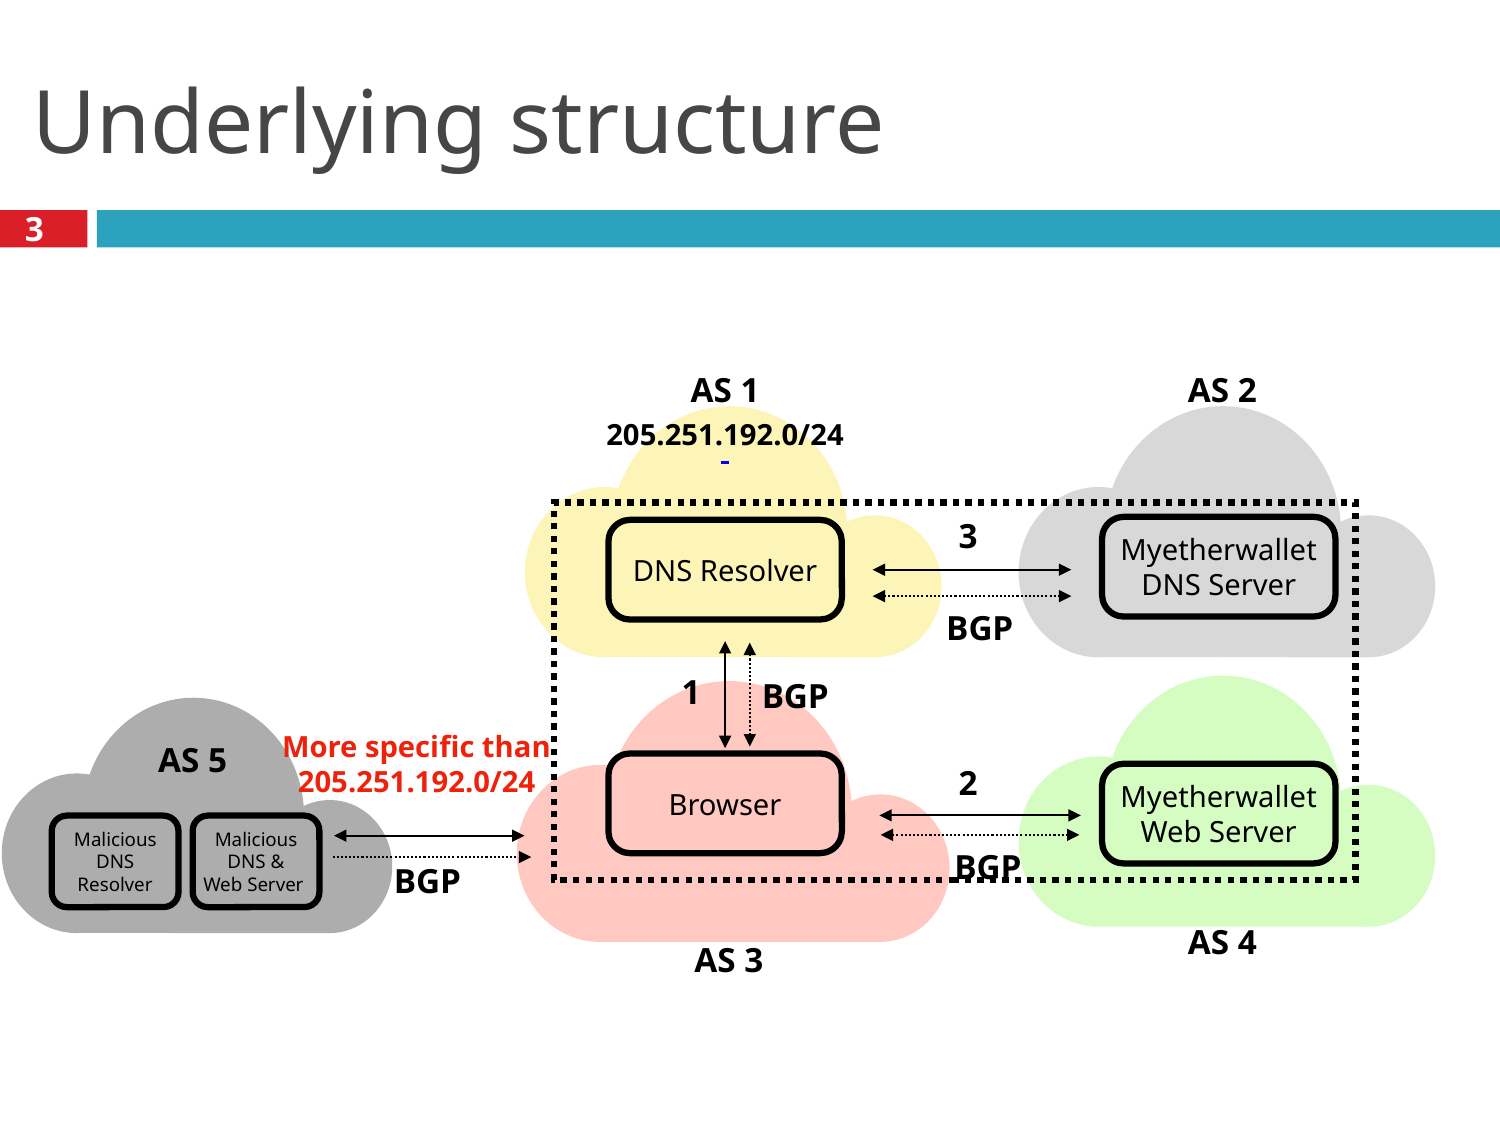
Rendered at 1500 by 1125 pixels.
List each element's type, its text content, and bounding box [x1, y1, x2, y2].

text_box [1, 697, 393, 934]
title Underlying structure [24, 36, 1476, 201]
slide_number 36 [17, 204, 71, 258]
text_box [516, 364, 1436, 985]
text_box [275, 721, 558, 906]
